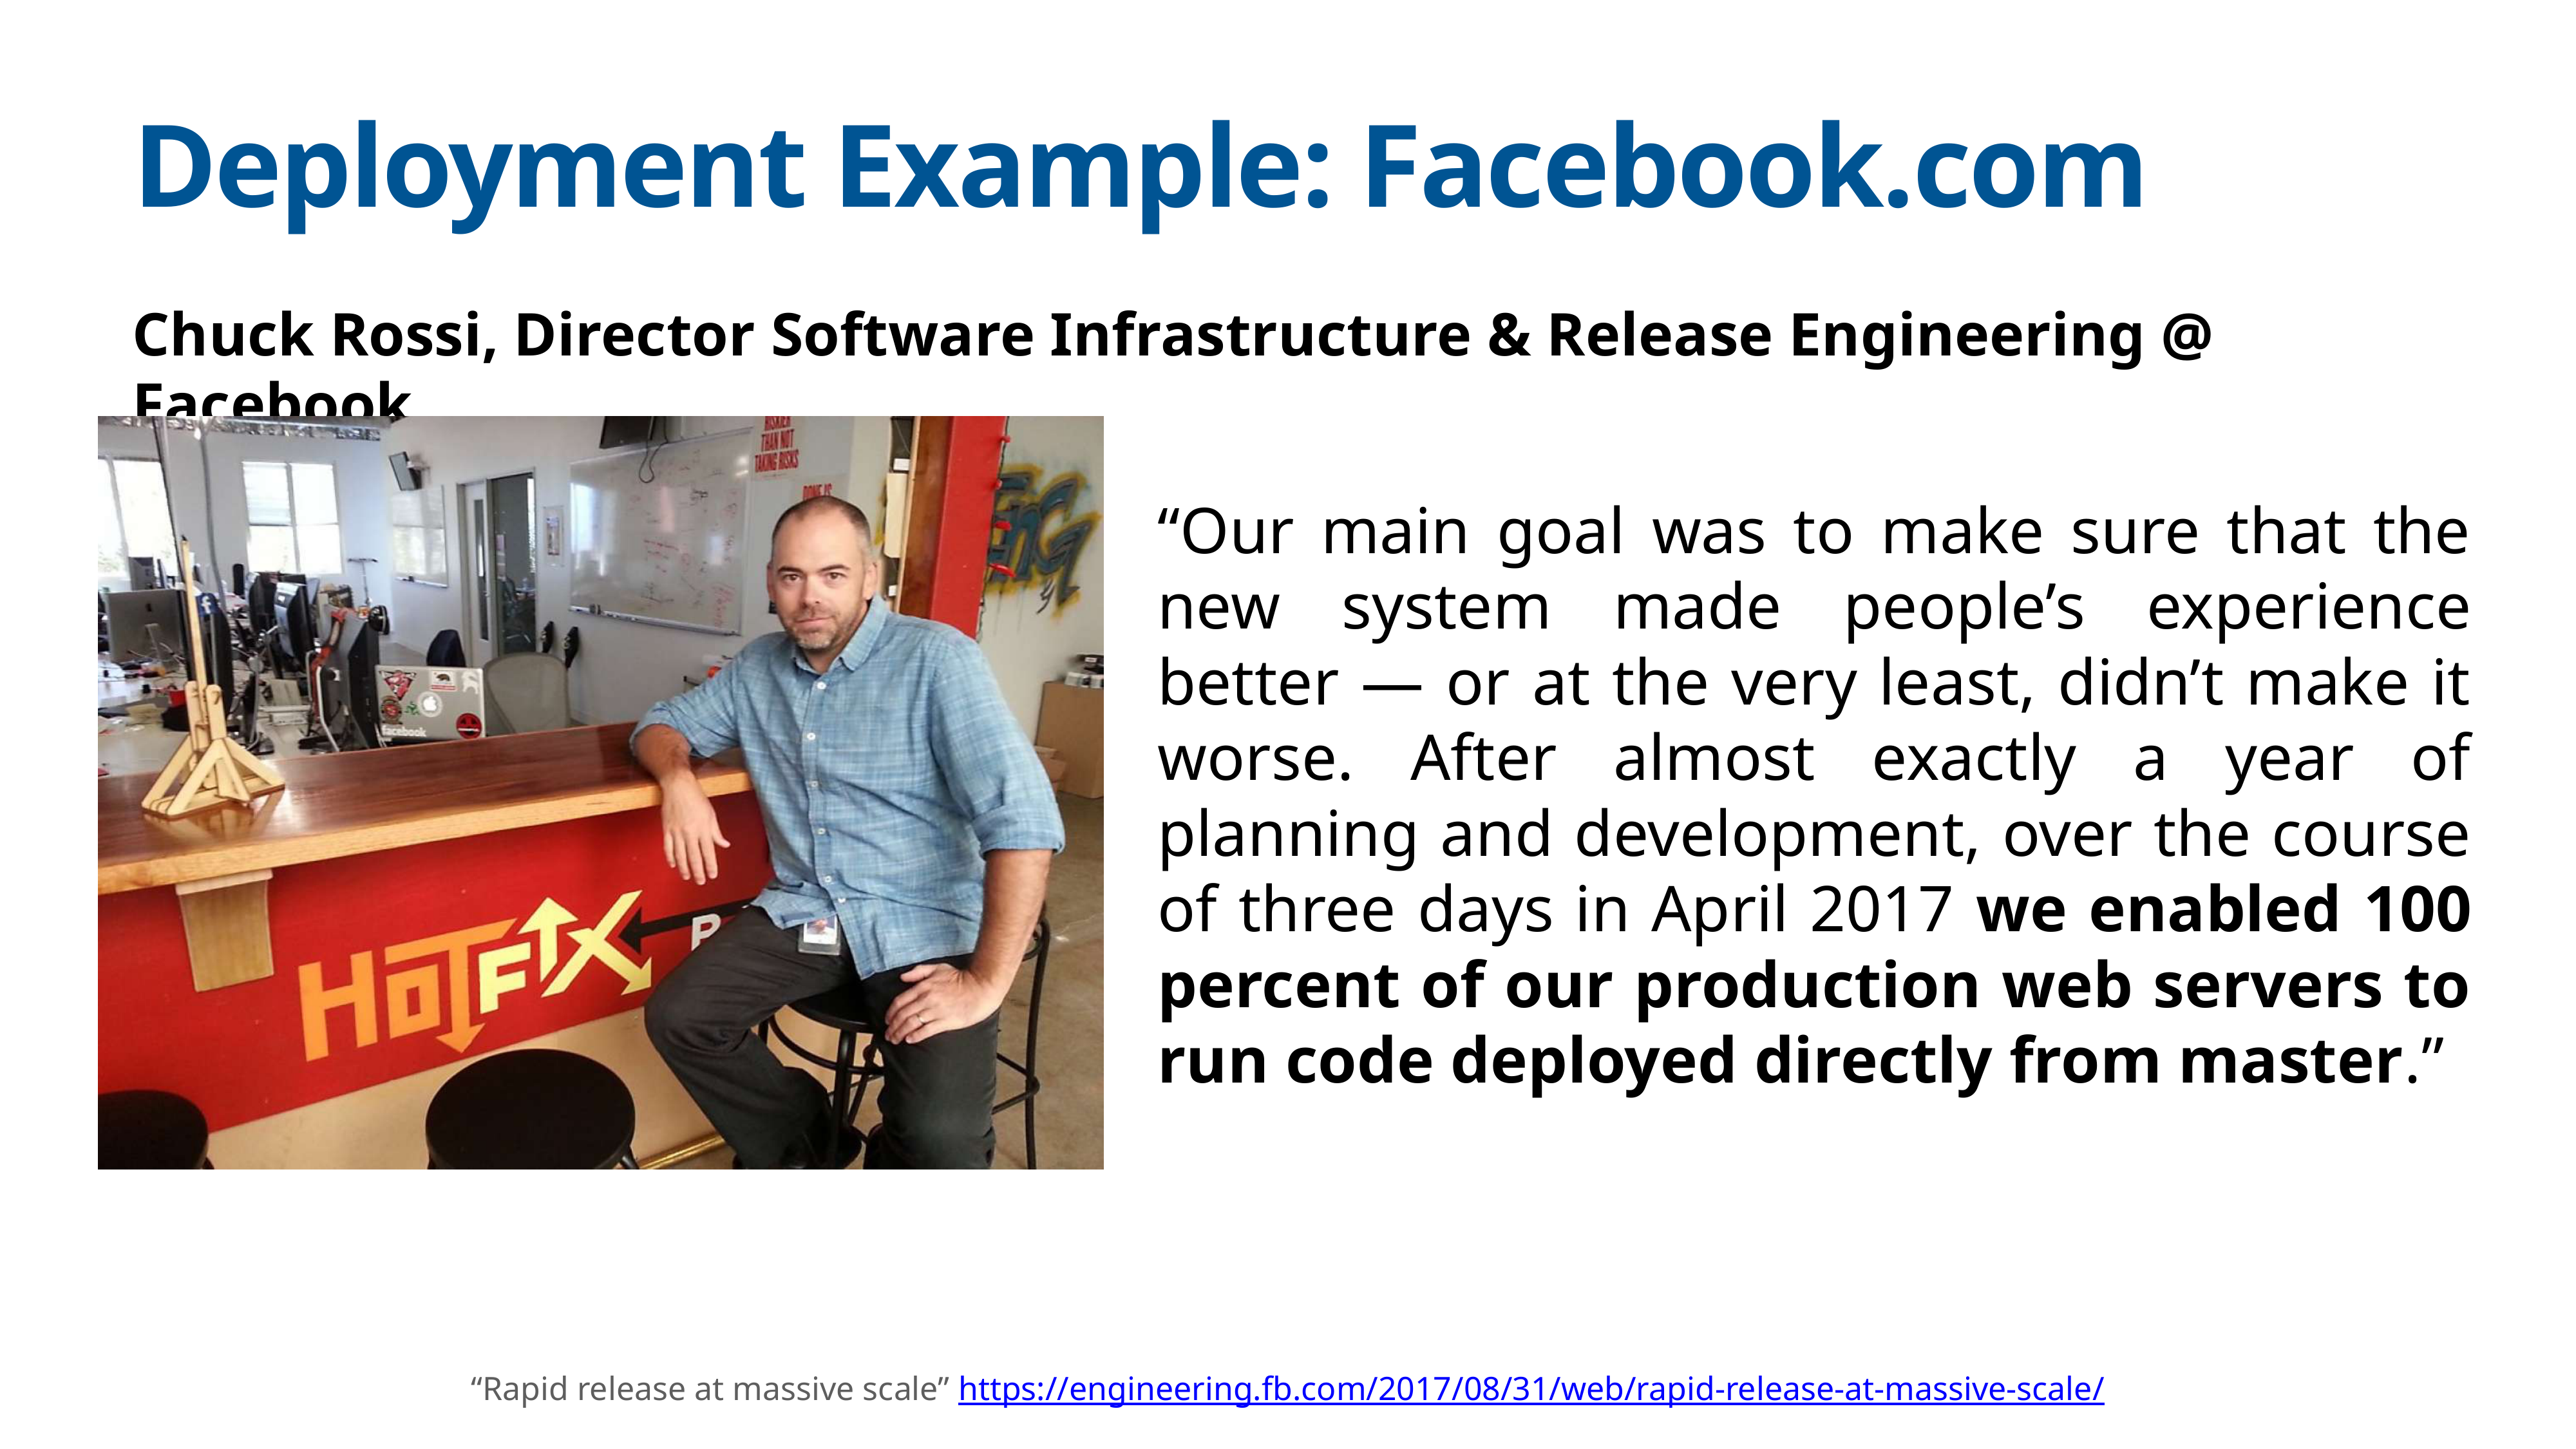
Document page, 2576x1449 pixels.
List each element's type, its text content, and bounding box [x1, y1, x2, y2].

text_box “Our main goal was to make sure that the new system made people’s experience better — or at the very least, didn’t make it worse. After almost exactly a year of planning and development, over the course of three days in April 2017 we enabled 100 percent of our production web servers to run code deployed directly from master.” [1152, 485, 2477, 1101]
list Chuck Rossi, Director Software Infrastructure & Release Engineering @ Facebook [127, 291, 2449, 391]
picture [98, 416, 1104, 1170]
title Deployment Example: Facebook.com [127, 113, 2449, 266]
text_box “Rapid release at massive scale” https://engineering.fb.com/2017/08/31/web/rapid-release-at-massive-scale/ [466, 1362, 2110, 1417]
